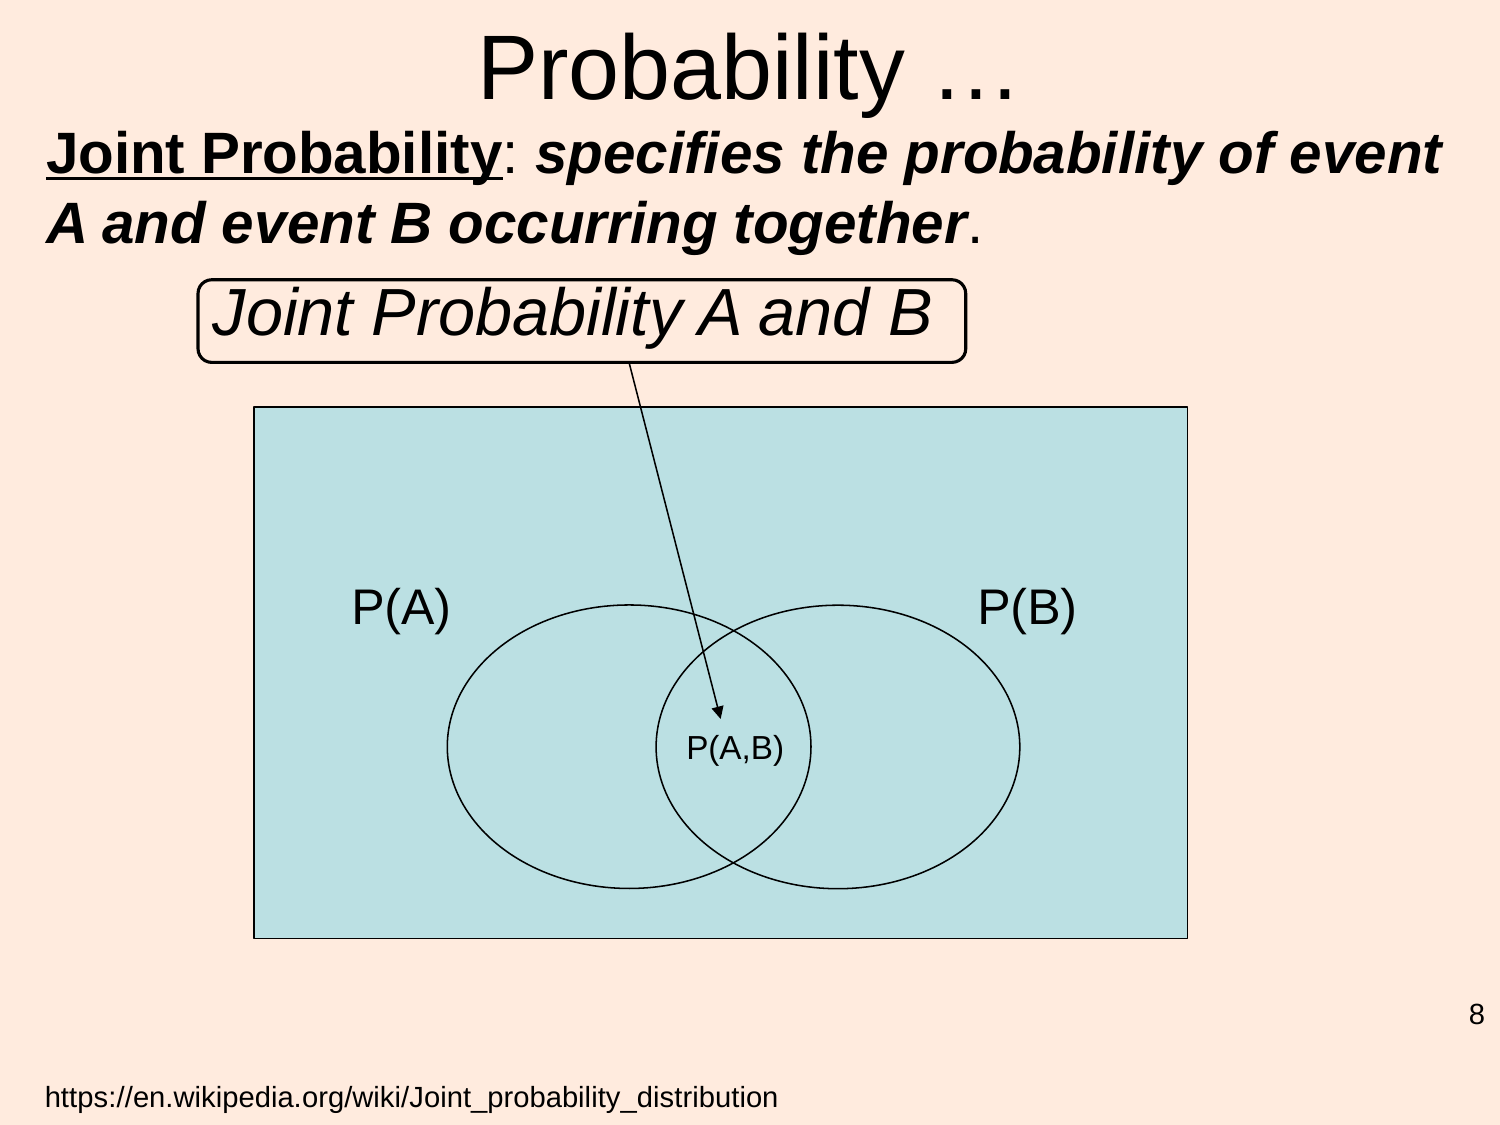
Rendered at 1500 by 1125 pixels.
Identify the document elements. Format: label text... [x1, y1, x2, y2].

list Joint Probability: specifies the probability of event A and event B occurring together. Joint Probability A and B [31, 107, 1469, 973]
slide_number 8 [1187, 987, 1500, 1063]
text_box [197, 279, 1188, 939]
text_box https://en.wikipedia.org/wiki/Joint_probability_distribution [30, 1071, 795, 1121]
title Probability … [112, 0, 1388, 107]
